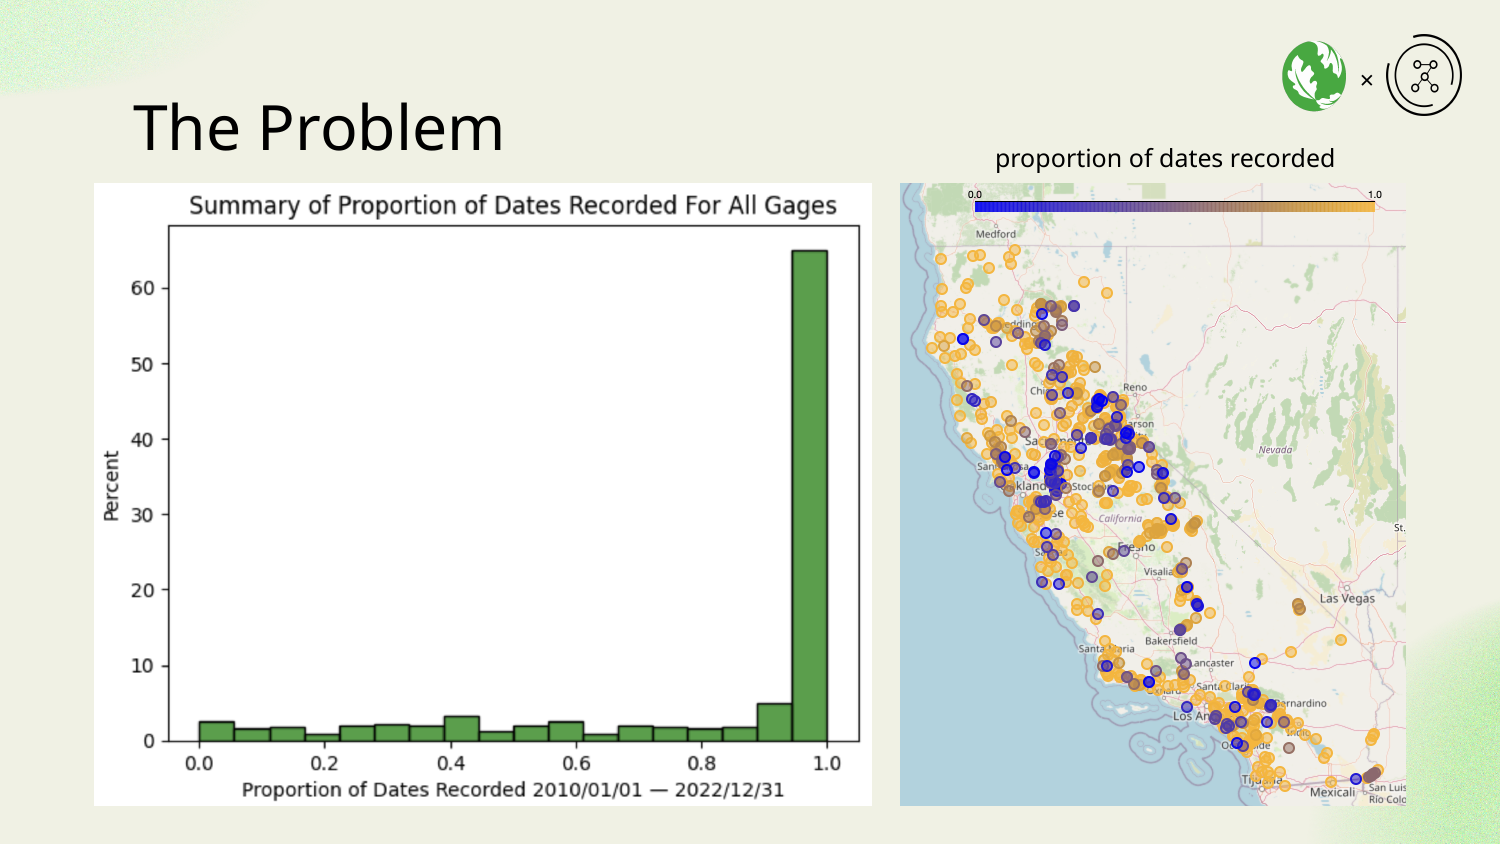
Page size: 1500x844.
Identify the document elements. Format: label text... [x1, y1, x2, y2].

text_box proportion of dates recorded [977, 127, 1354, 182]
title The Problem [118, 72, 1382, 167]
picture [93, 183, 873, 807]
picture [1279, 41, 1346, 72]
picture [1386, 34, 1462, 116]
picture [900, 183, 1406, 807]
